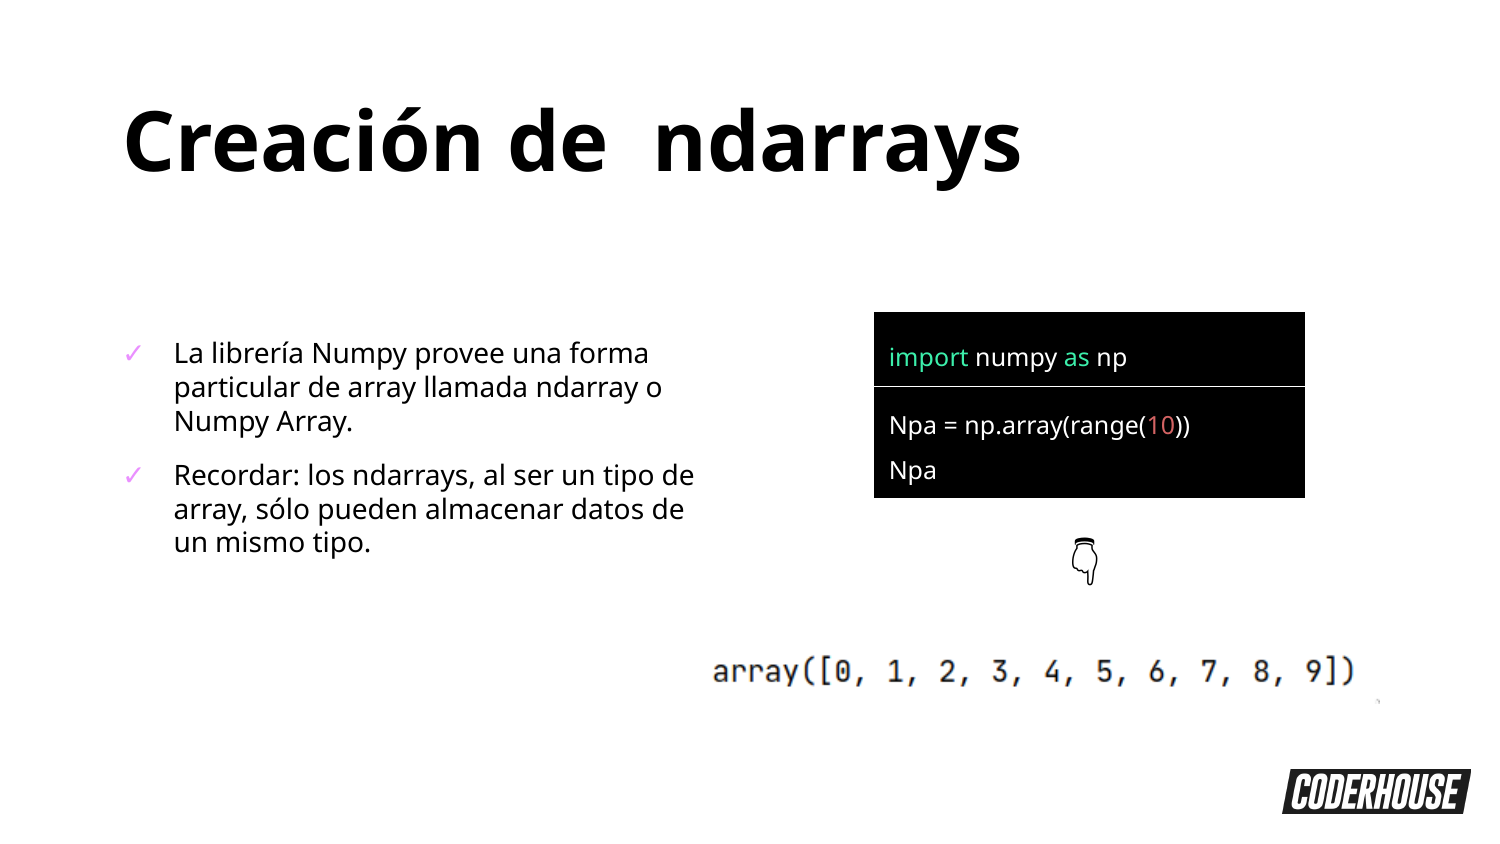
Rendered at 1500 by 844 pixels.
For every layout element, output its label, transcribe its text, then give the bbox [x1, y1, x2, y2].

picture [704, 642, 1380, 705]
text_box 👉 [1049, 521, 1130, 615]
text_box Creación de ndarrays [107, 84, 1279, 247]
text_box La librería Numpy provee una forma particular de array llamada ndarray o Numpy Array. Recordar: los ndarrays, al ser un tipo de array, sólo pueden almacenar datos de un mismo tipo. [83, 318, 734, 581]
text_box Npa = np.array(range(10)) Npa [873, 387, 1306, 500]
text_box import numpy as np [873, 311, 1306, 387]
picture [1281, 769, 1471, 814]
